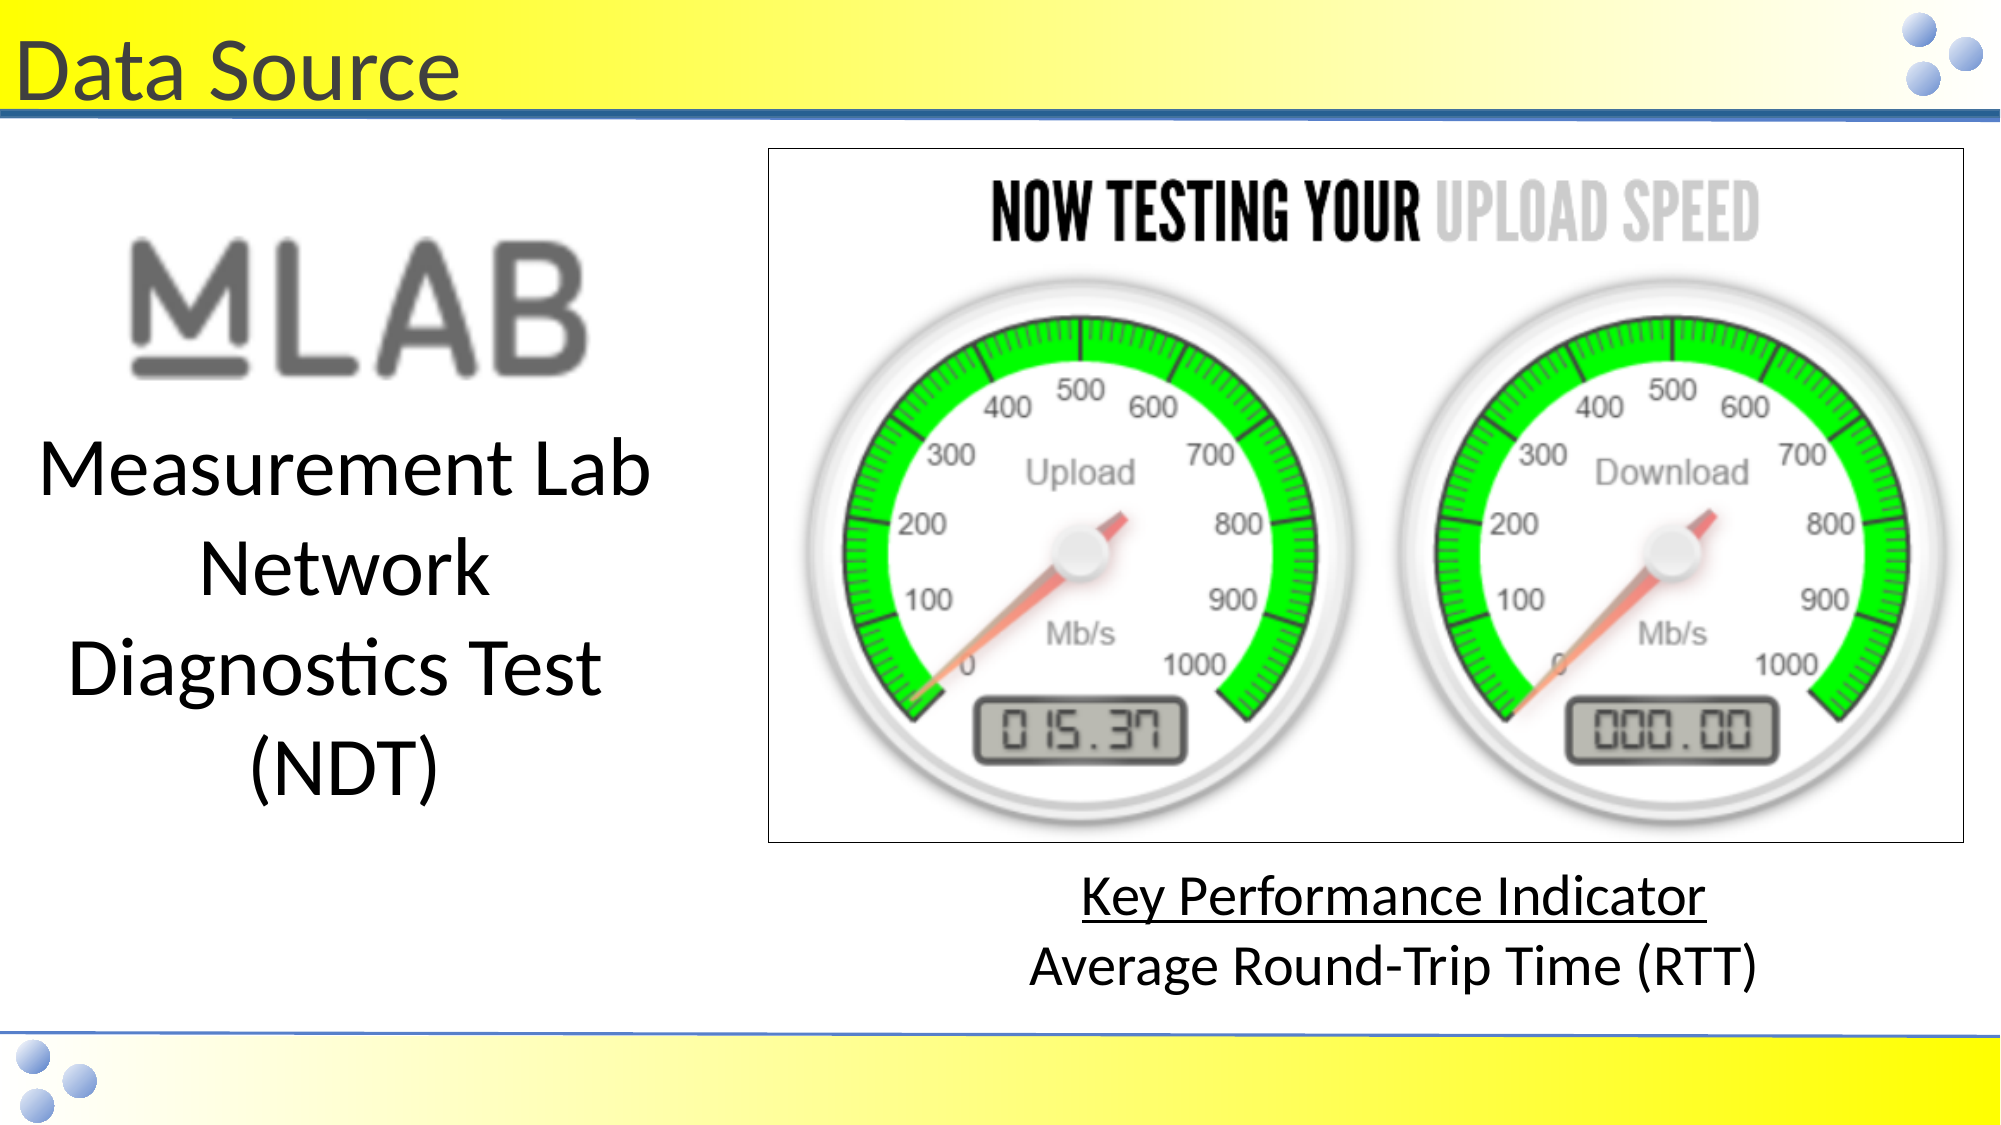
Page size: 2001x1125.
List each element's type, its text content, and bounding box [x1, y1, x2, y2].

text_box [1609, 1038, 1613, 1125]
picture [98, 188, 612, 432]
text_box Measurement Lab Network Diagnostics Test (NDT) [0, 404, 691, 820]
picture [768, 148, 1964, 843]
text_box Data Source [0, 1, 534, 127]
text_box Key Performance Indicator Average Round-Trip Time (RTT) [981, 850, 1808, 1005]
